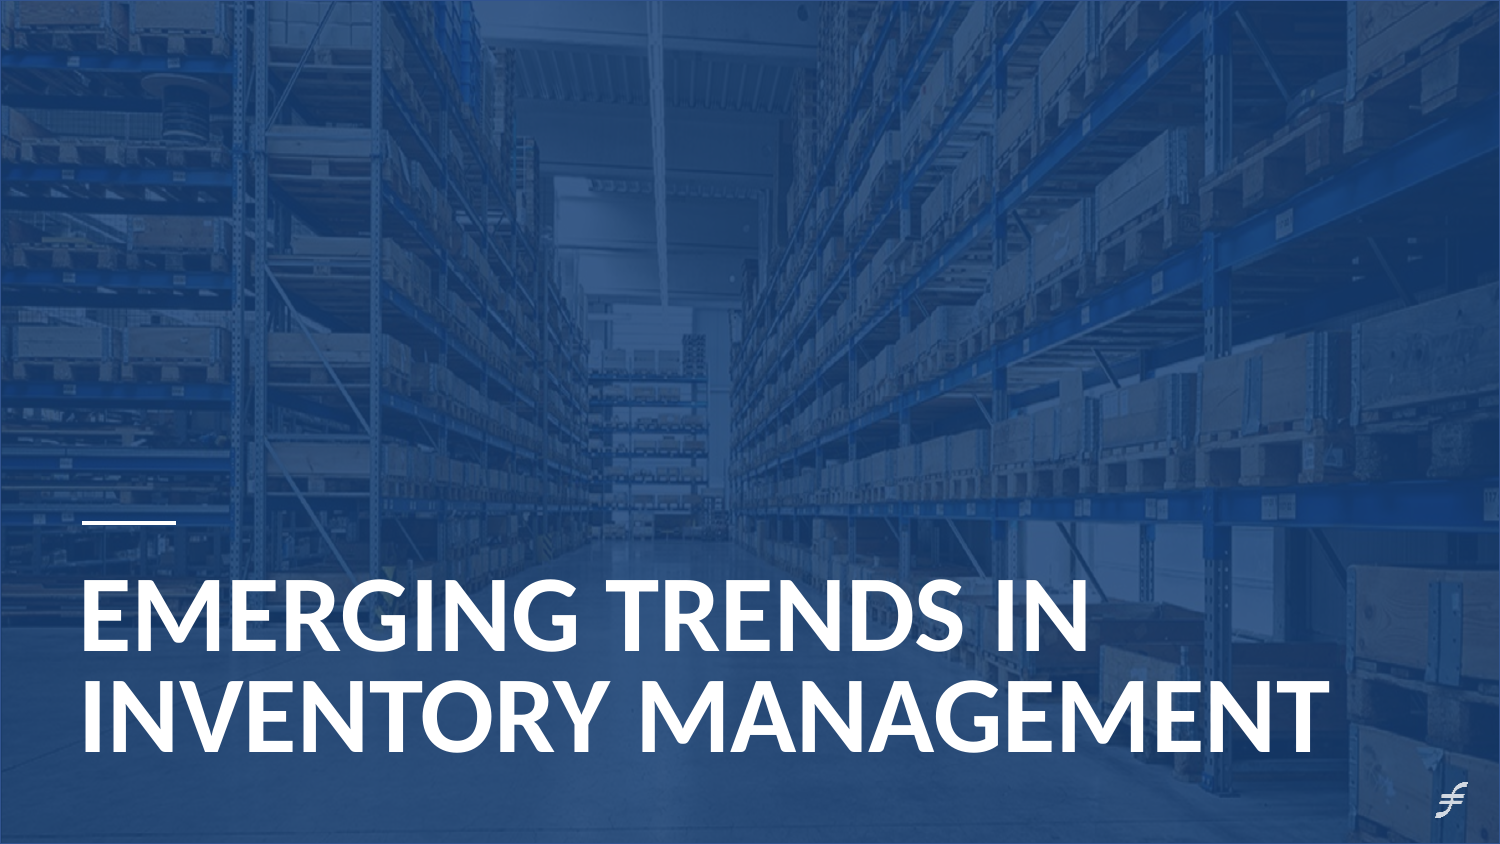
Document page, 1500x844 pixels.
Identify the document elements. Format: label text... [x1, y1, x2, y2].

title Emerging Trends in Inventory Management [63, 554, 1353, 783]
picture [1435, 782, 1468, 819]
